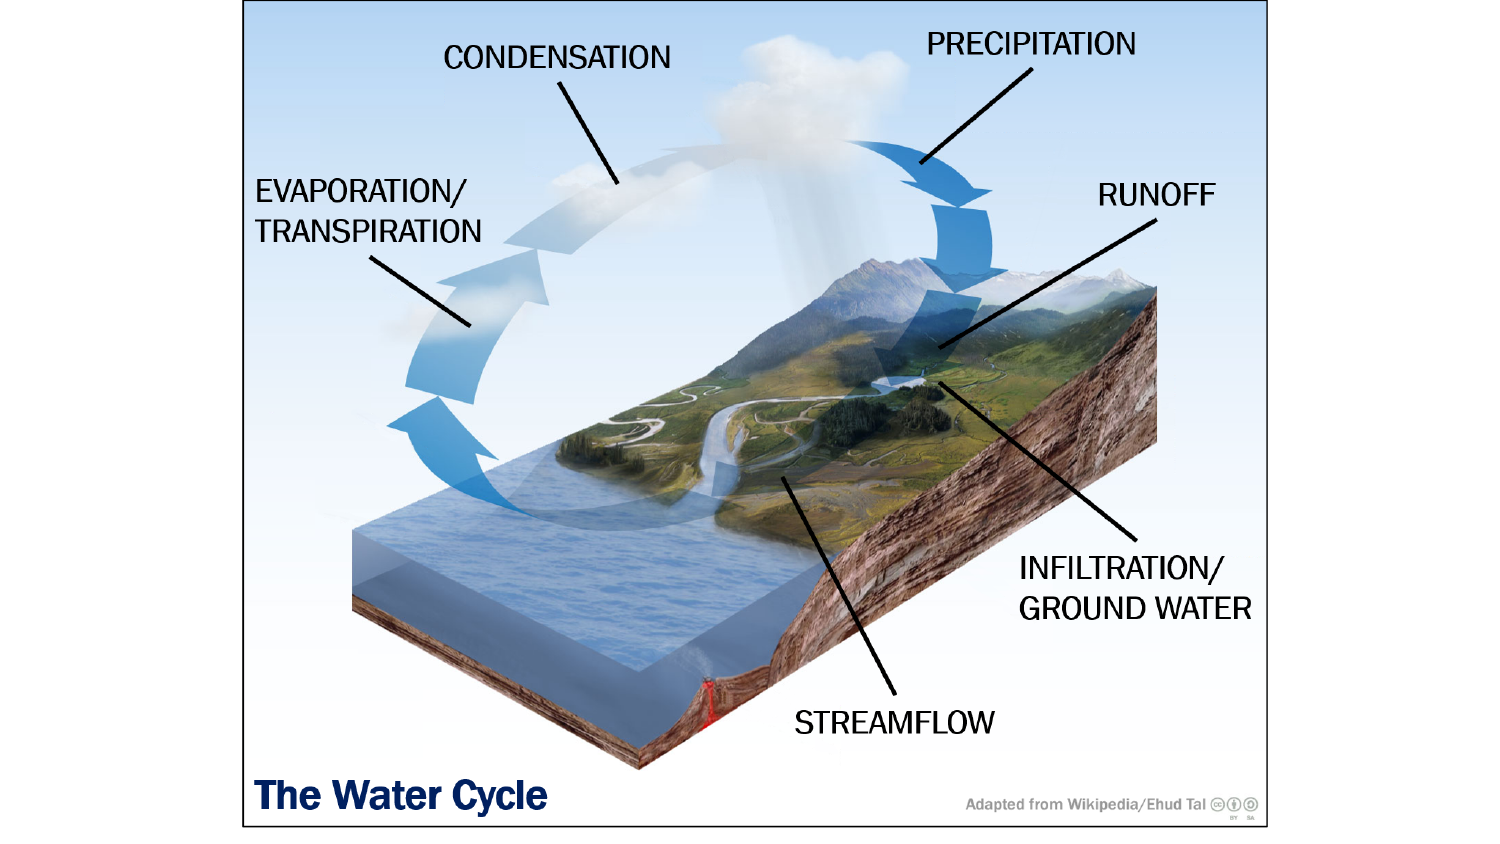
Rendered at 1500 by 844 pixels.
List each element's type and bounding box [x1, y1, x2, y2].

picture [227, 0, 1273, 844]
